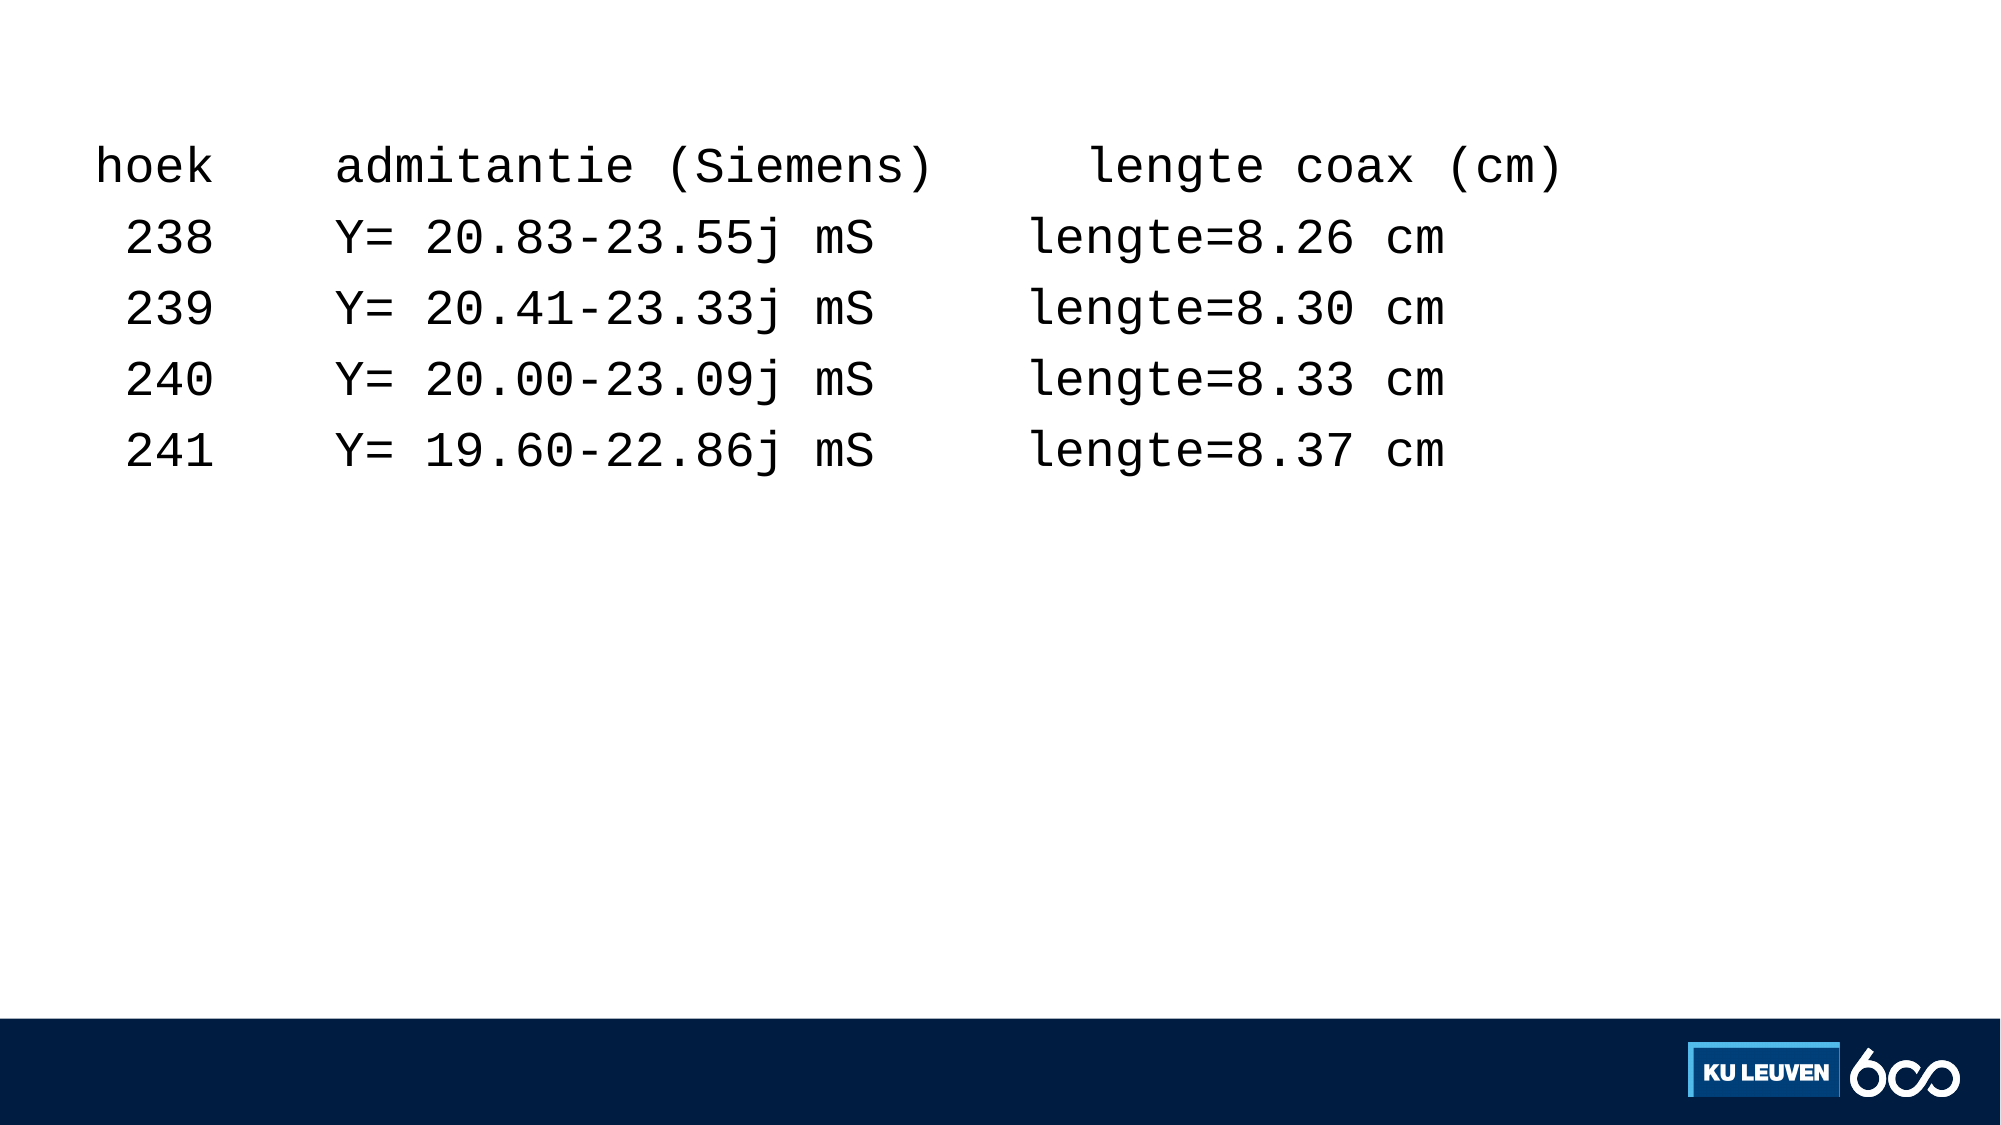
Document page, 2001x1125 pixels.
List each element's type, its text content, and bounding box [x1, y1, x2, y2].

list hoek admitantie (Siemens) lengte coax (cm) 238 Y= 20.83-23.55j mS lengte=8.26 cm 239 Y= 20.41-23.33j mS lengte=8.30 cm 240 Y= 20.00-23.09j mS lengte=8.33 cm 241 Y= 19.60-22.86j mS lengte=8.37 cm [94, 142, 1900, 993]
picture [1688, 1042, 1960, 1097]
